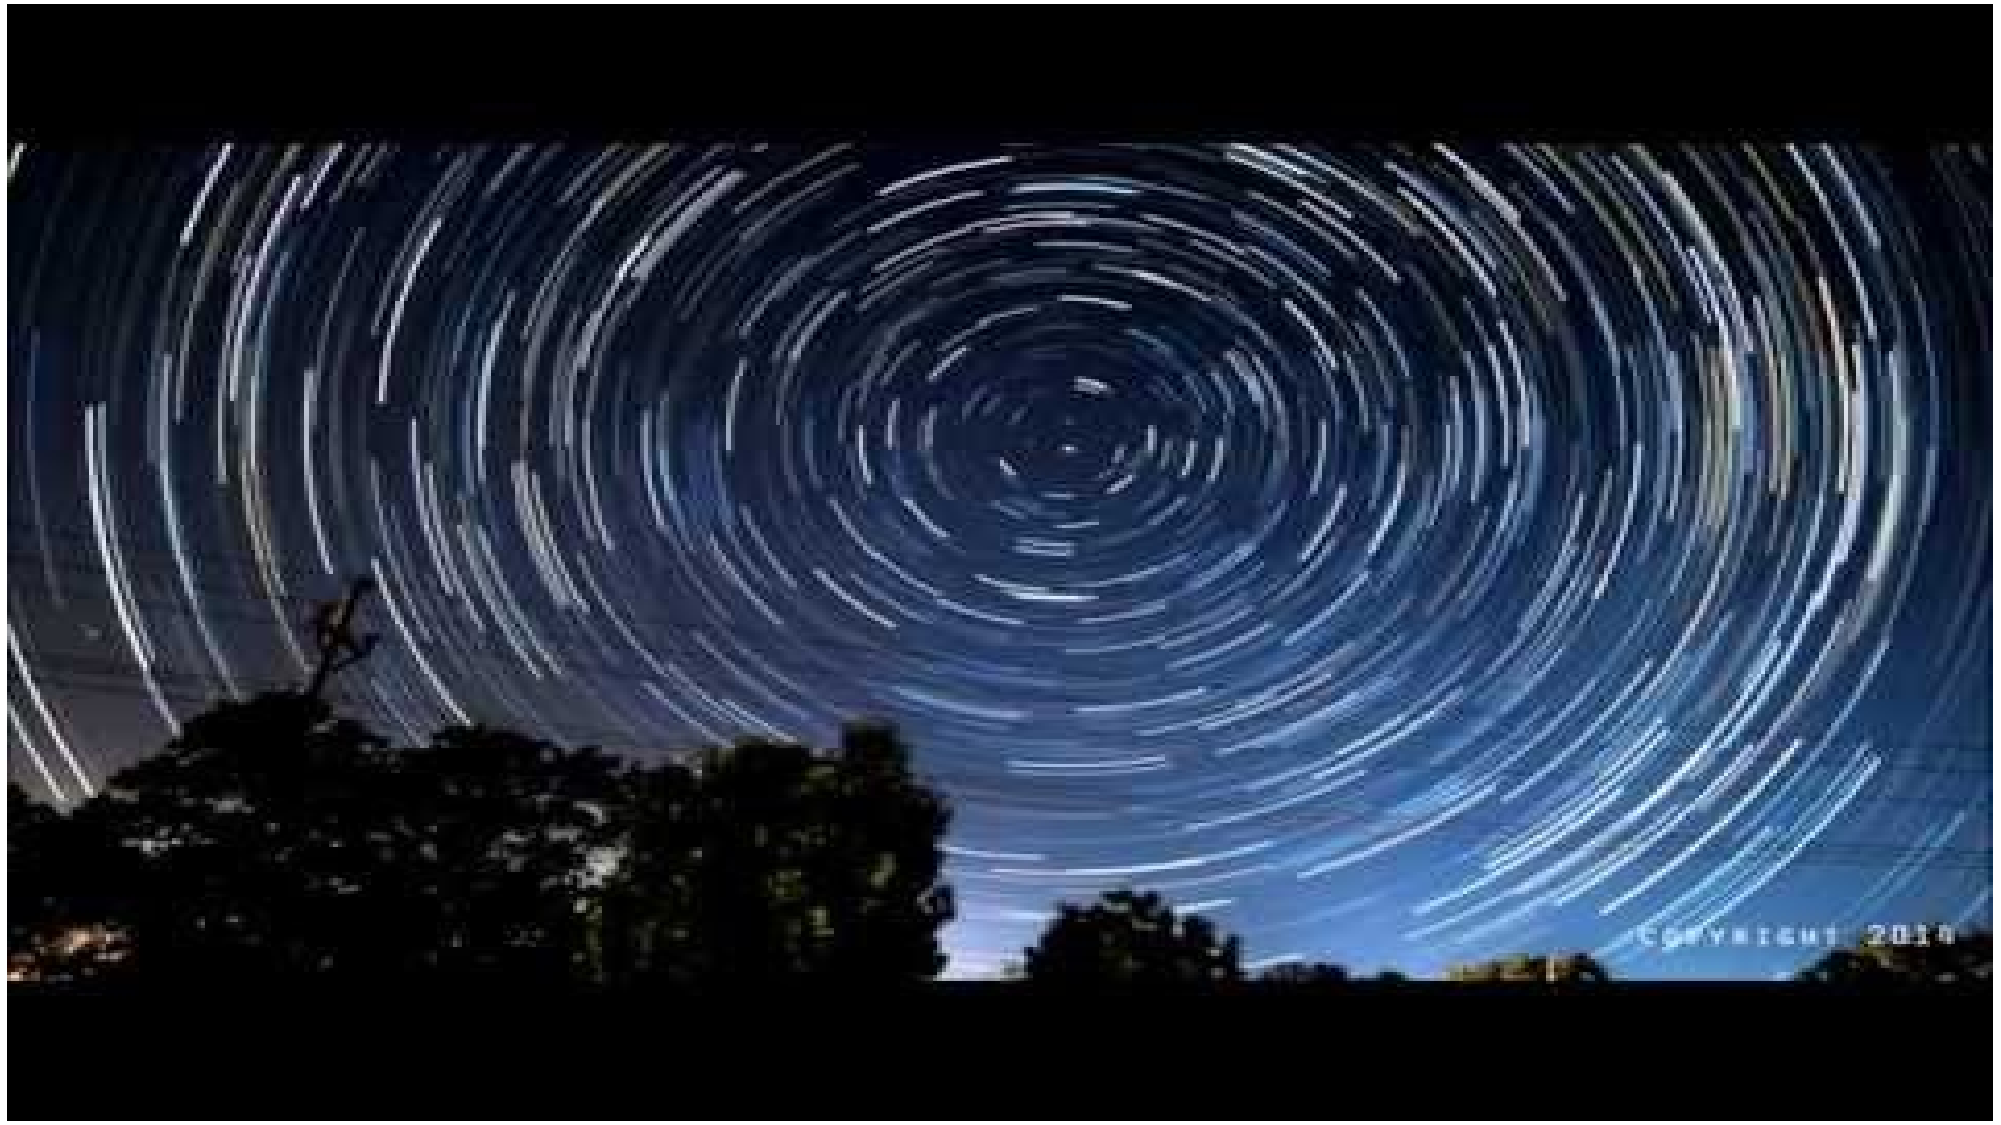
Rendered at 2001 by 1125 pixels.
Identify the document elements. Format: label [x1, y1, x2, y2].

text_box [6, 3, 1994, 1122]
